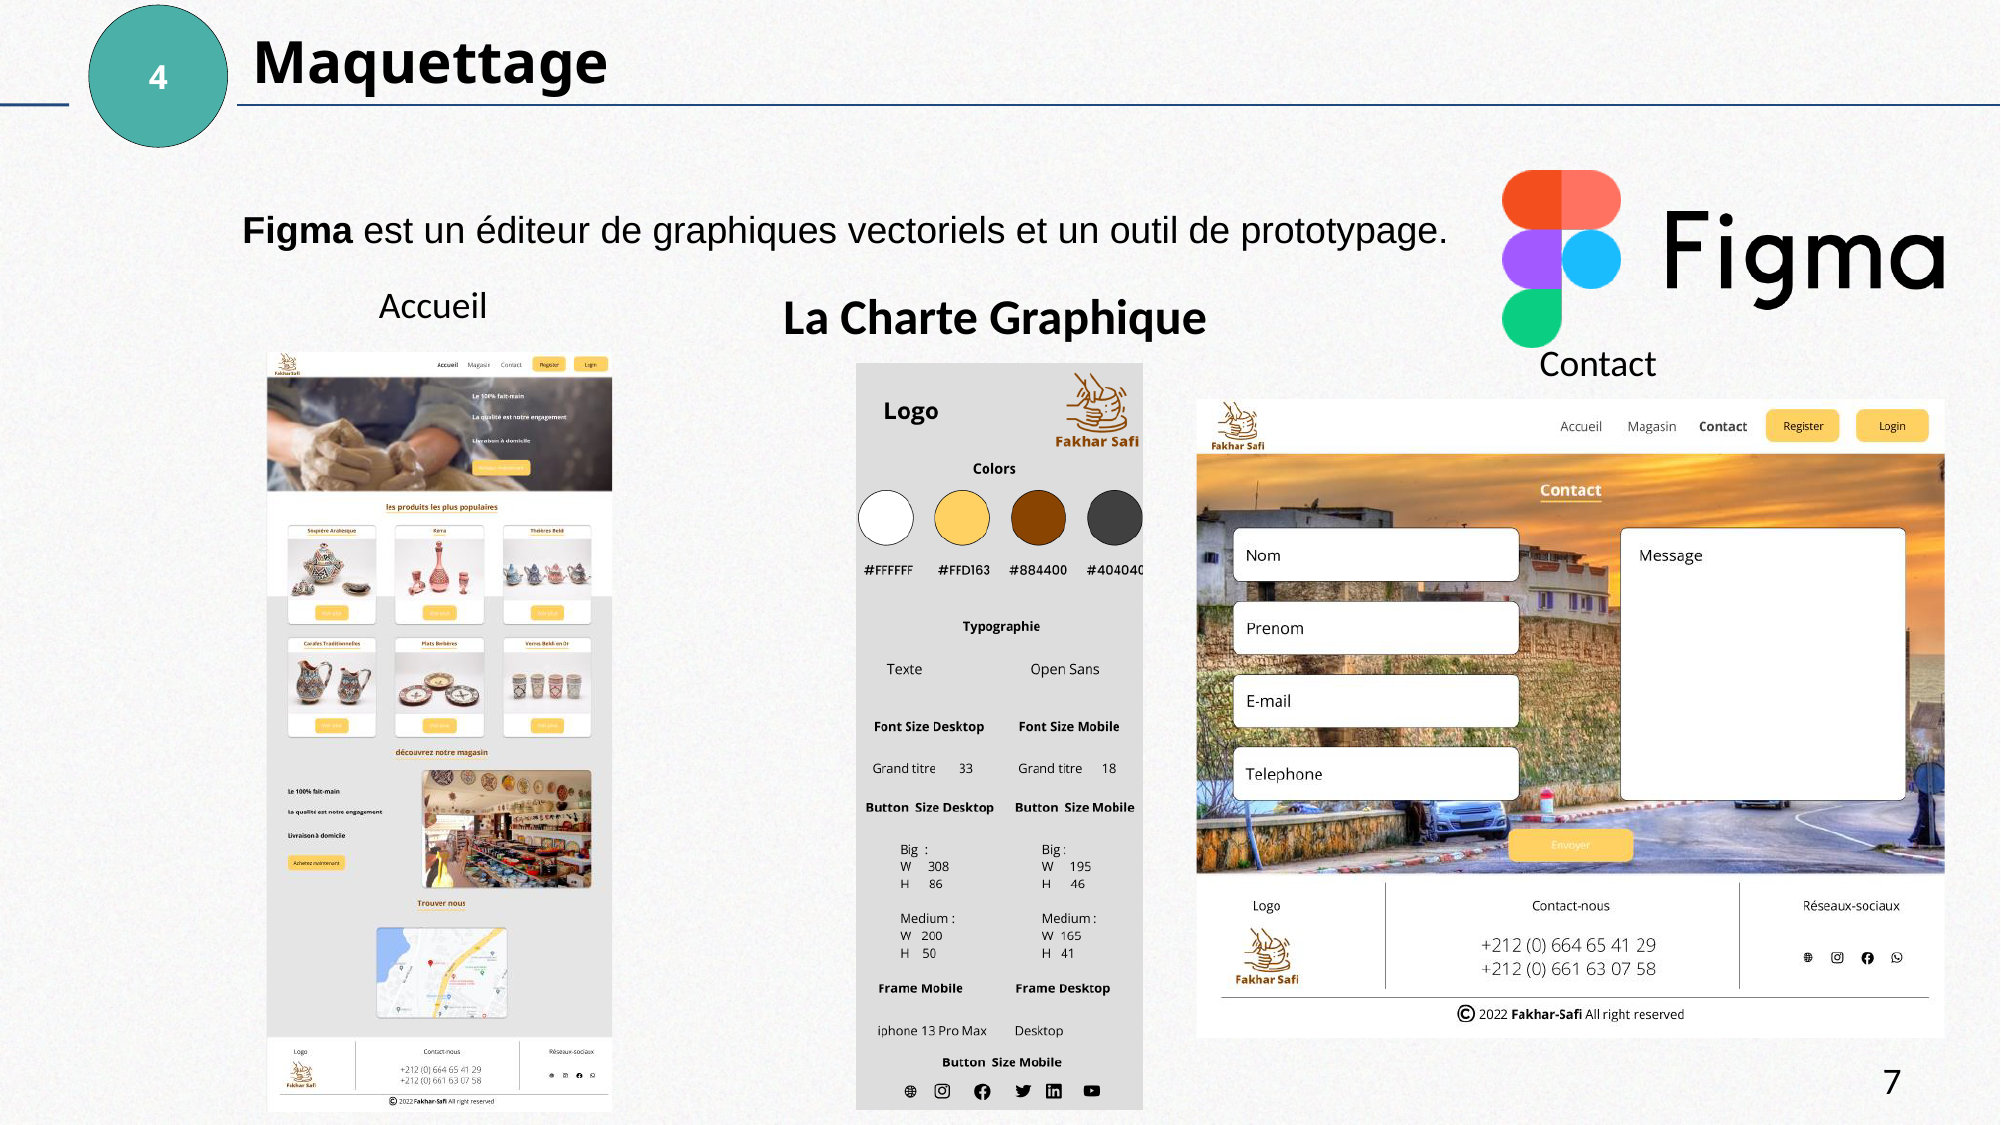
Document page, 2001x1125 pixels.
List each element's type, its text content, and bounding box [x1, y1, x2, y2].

text_box Figma est un éditeur de graphiques vectoriels et un outil de prototypage. [227, 198, 1496, 259]
text_box Accueil [364, 273, 515, 333]
text_box 4 [86, 2, 229, 150]
text_box Maquettage [237, 17, 1659, 103]
text_box Contact [1524, 357, 1675, 392]
picture [0, 0, 2001, 1125]
text_box [229, 25, 527, 124]
text_box La Charte Graphique [768, 277, 1232, 352]
slide_number 7 [1867, 1049, 1987, 1110]
